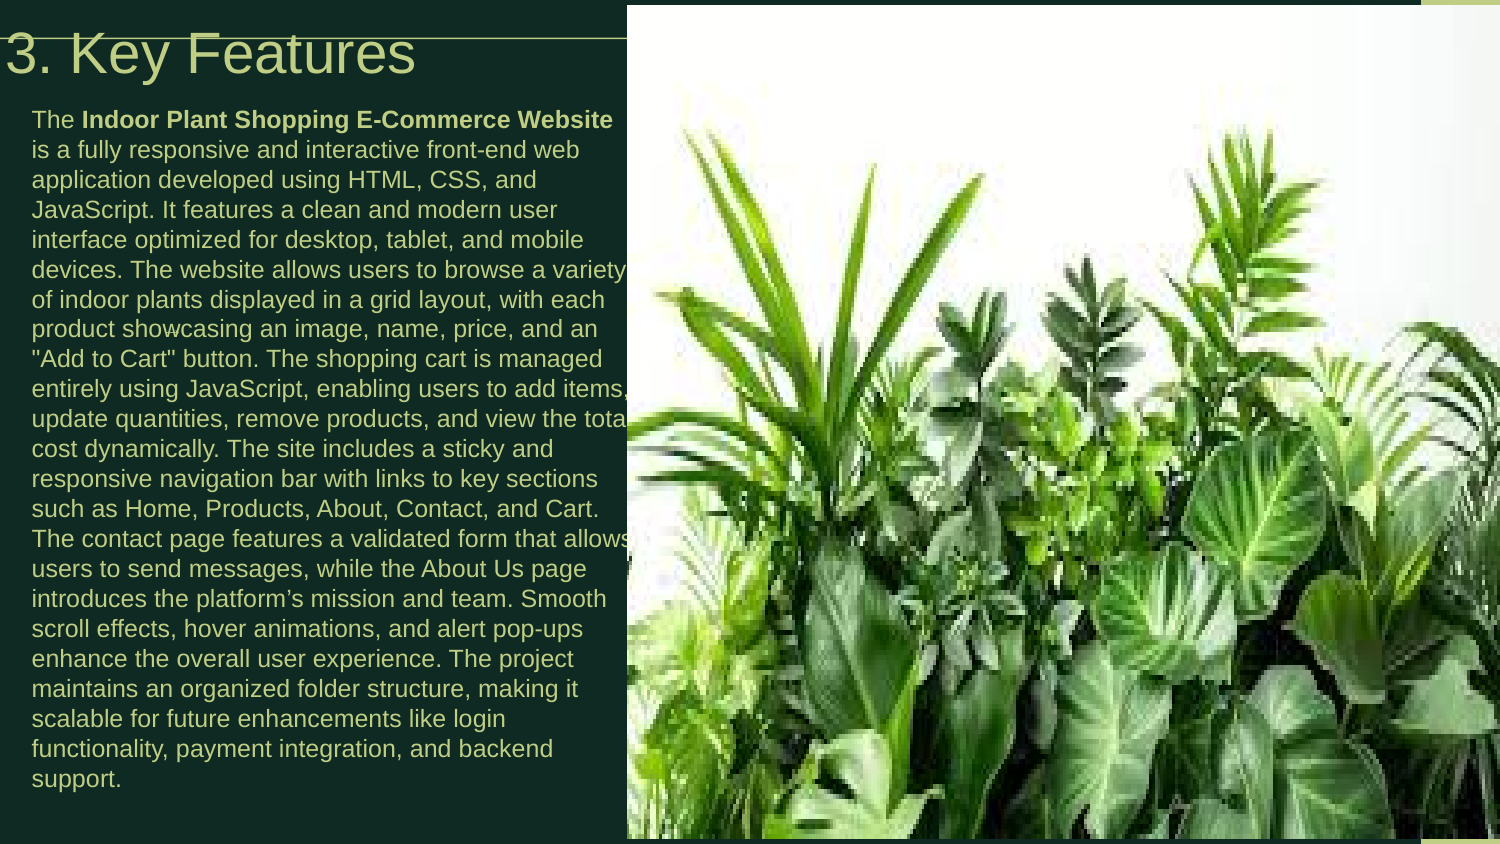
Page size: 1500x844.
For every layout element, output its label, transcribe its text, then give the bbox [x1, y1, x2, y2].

title 3. Key Features [0, 5, 627, 88]
subtitle The Indoor Plant Shopping E-Commerce Website is a fully responsive and interactive front-end web application developed using HTML, CSS, and JavaScript. It features a clean and modern user interface optimized for desktop, tablet, and mobile devices. The website allows users to browse a variety of indoor plants displayed in a grid layout, with each product showcasing an image, name, price, and an "Add to Cart" button. The shopping cart is managed entirely using JavaScript, enabling users to add items, update quantities, remove products, and view the total cost dynamically. The site includes a sticky and responsive navigation bar with links to key sections such as Home, Products, About, Contact, and Cart. The contact page features a validated form that allows users to send messages, while the About Us page introduces the platform’s mission and team. Smooth scroll effects, hover animations, and alert pop-ups enhance the overall user experience. The project maintains an organized folder structure, making it scalable for future enhancements like login functionality, payment integration, and backend support. [0, 88, 627, 710]
picture [627, 5, 1500, 839]
text_box → [118, 315, 227, 341]
